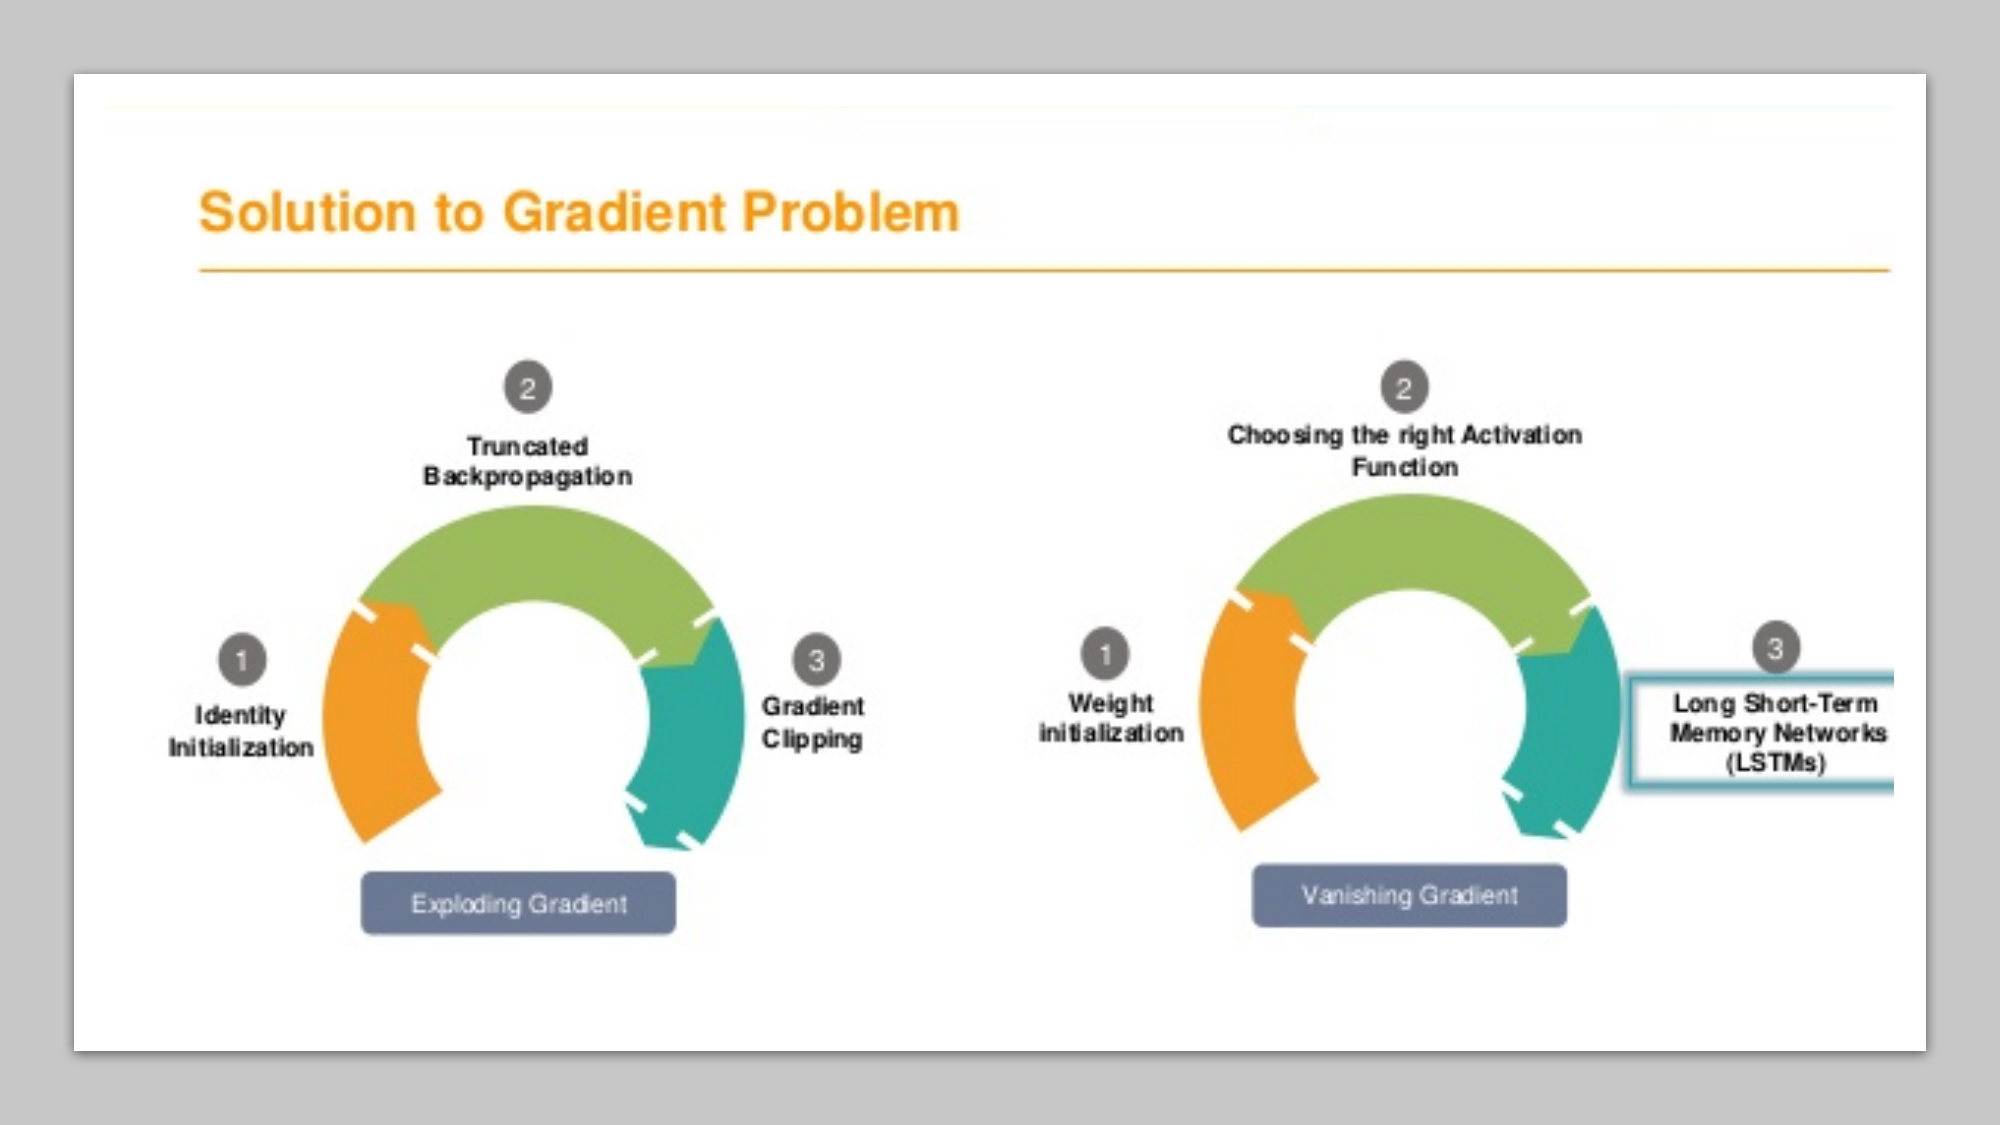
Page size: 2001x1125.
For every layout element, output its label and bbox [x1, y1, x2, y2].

picture [105, 105, 1895, 1020]
text_box [0, 0, 2000, 1125]
